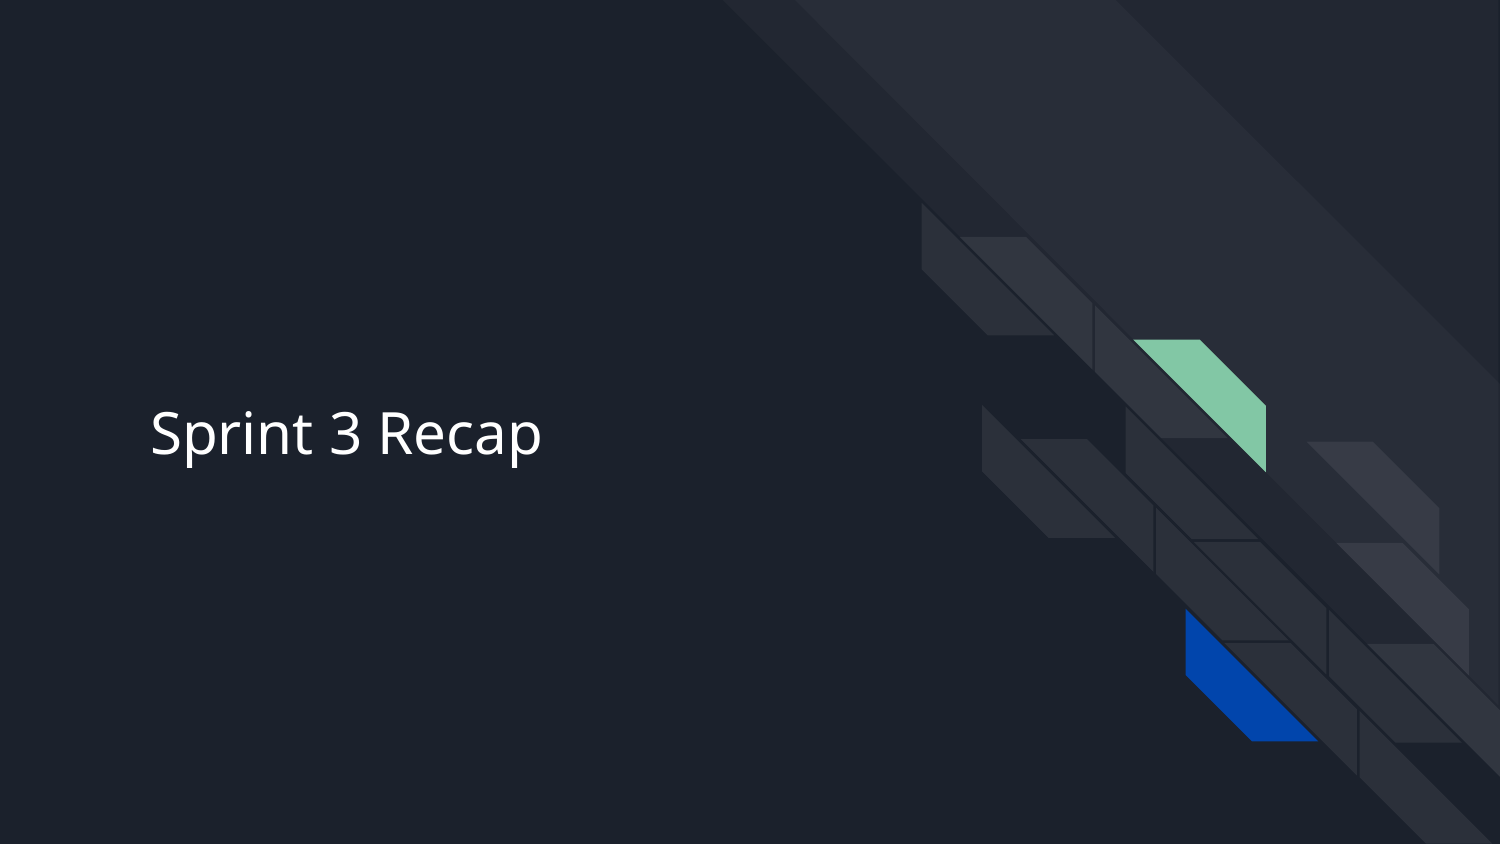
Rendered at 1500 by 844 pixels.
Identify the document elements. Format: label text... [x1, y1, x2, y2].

title Sprint 3 Recap [135, 336, 888, 526]
